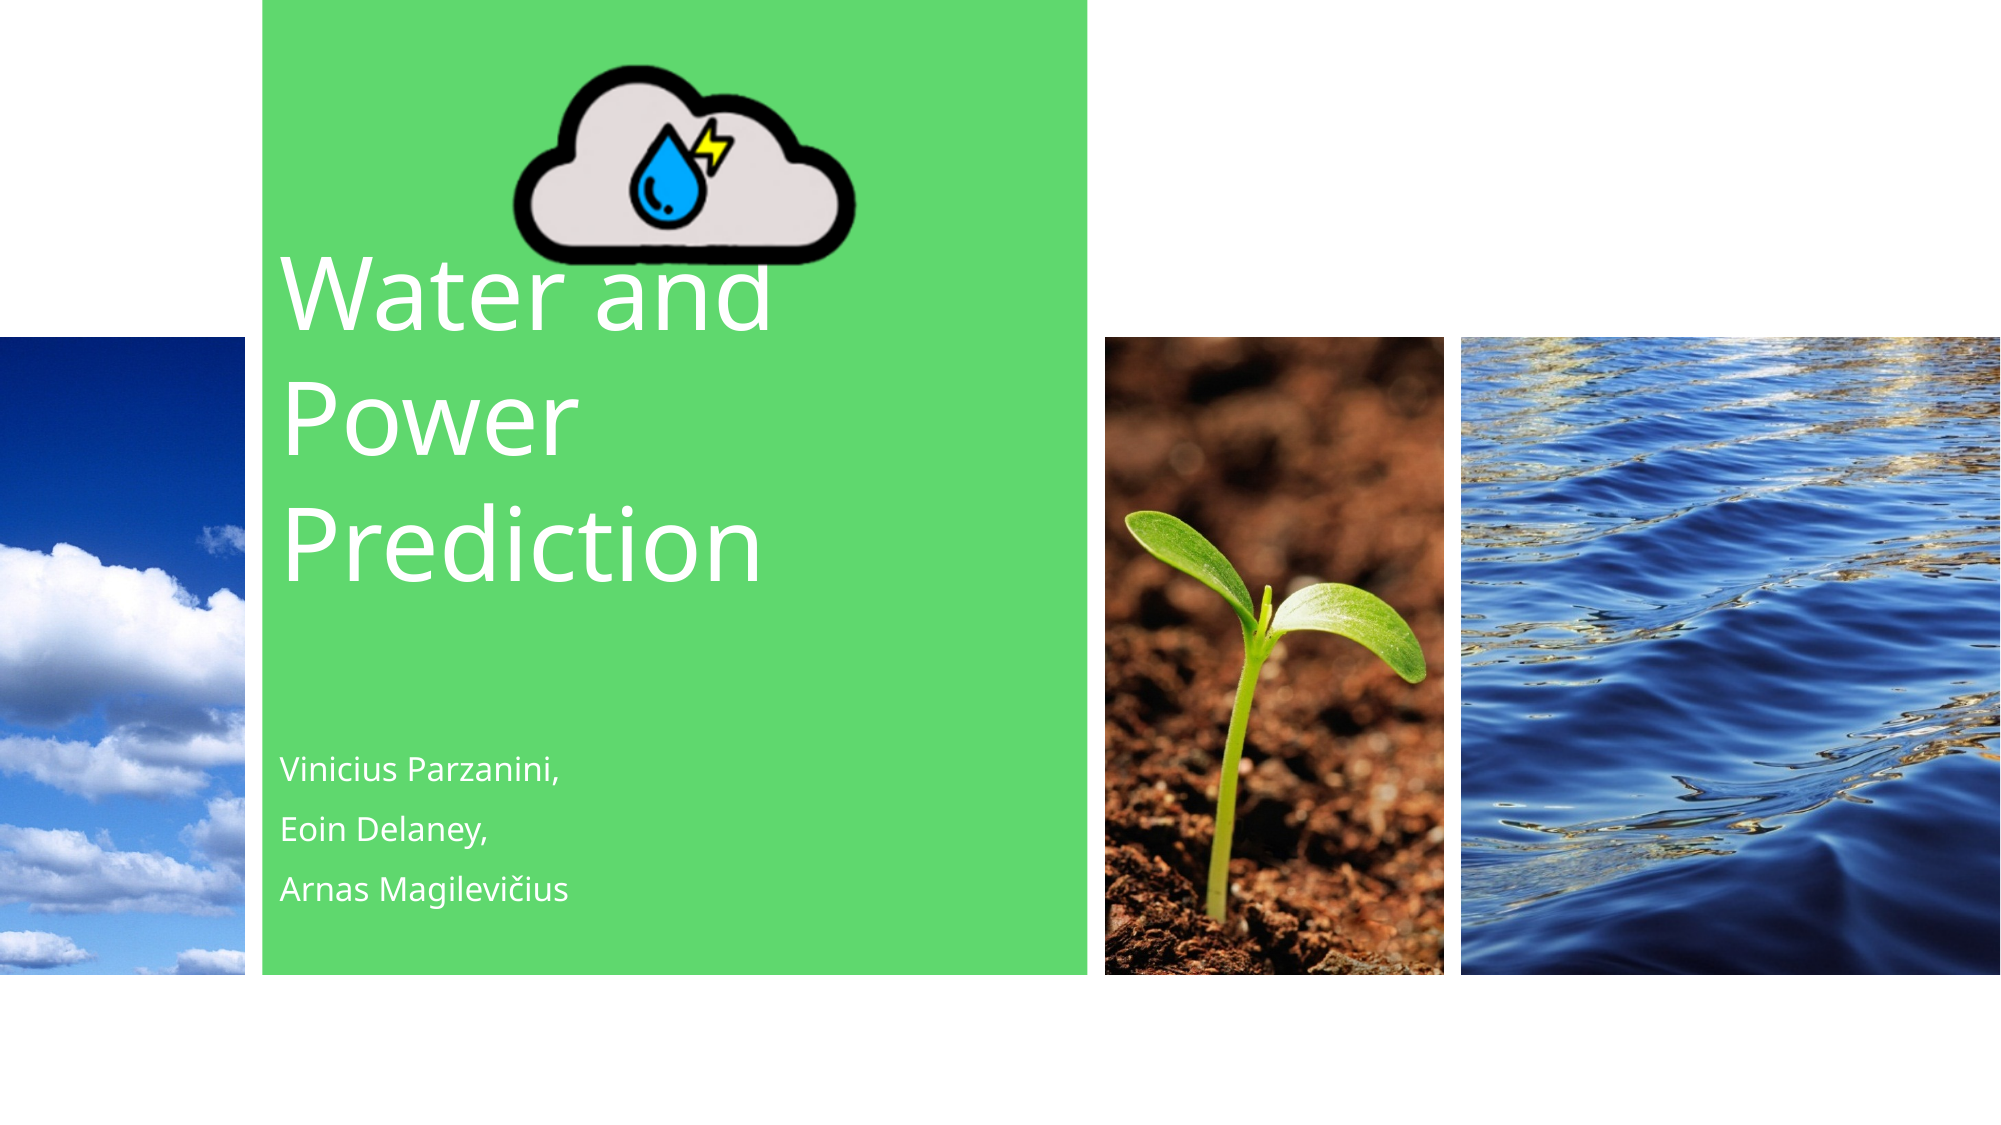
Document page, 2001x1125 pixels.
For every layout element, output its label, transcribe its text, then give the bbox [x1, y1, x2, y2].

picture [494, 0, 876, 365]
subtitle Vinicius Parzanini, Eoin Delaney, Arnas Magilevičius [264, 741, 636, 917]
picture [0, 337, 245, 975]
picture [1461, 337, 2001, 975]
picture [1105, 337, 1444, 975]
title Water and Power Prediction [264, 222, 1106, 614]
